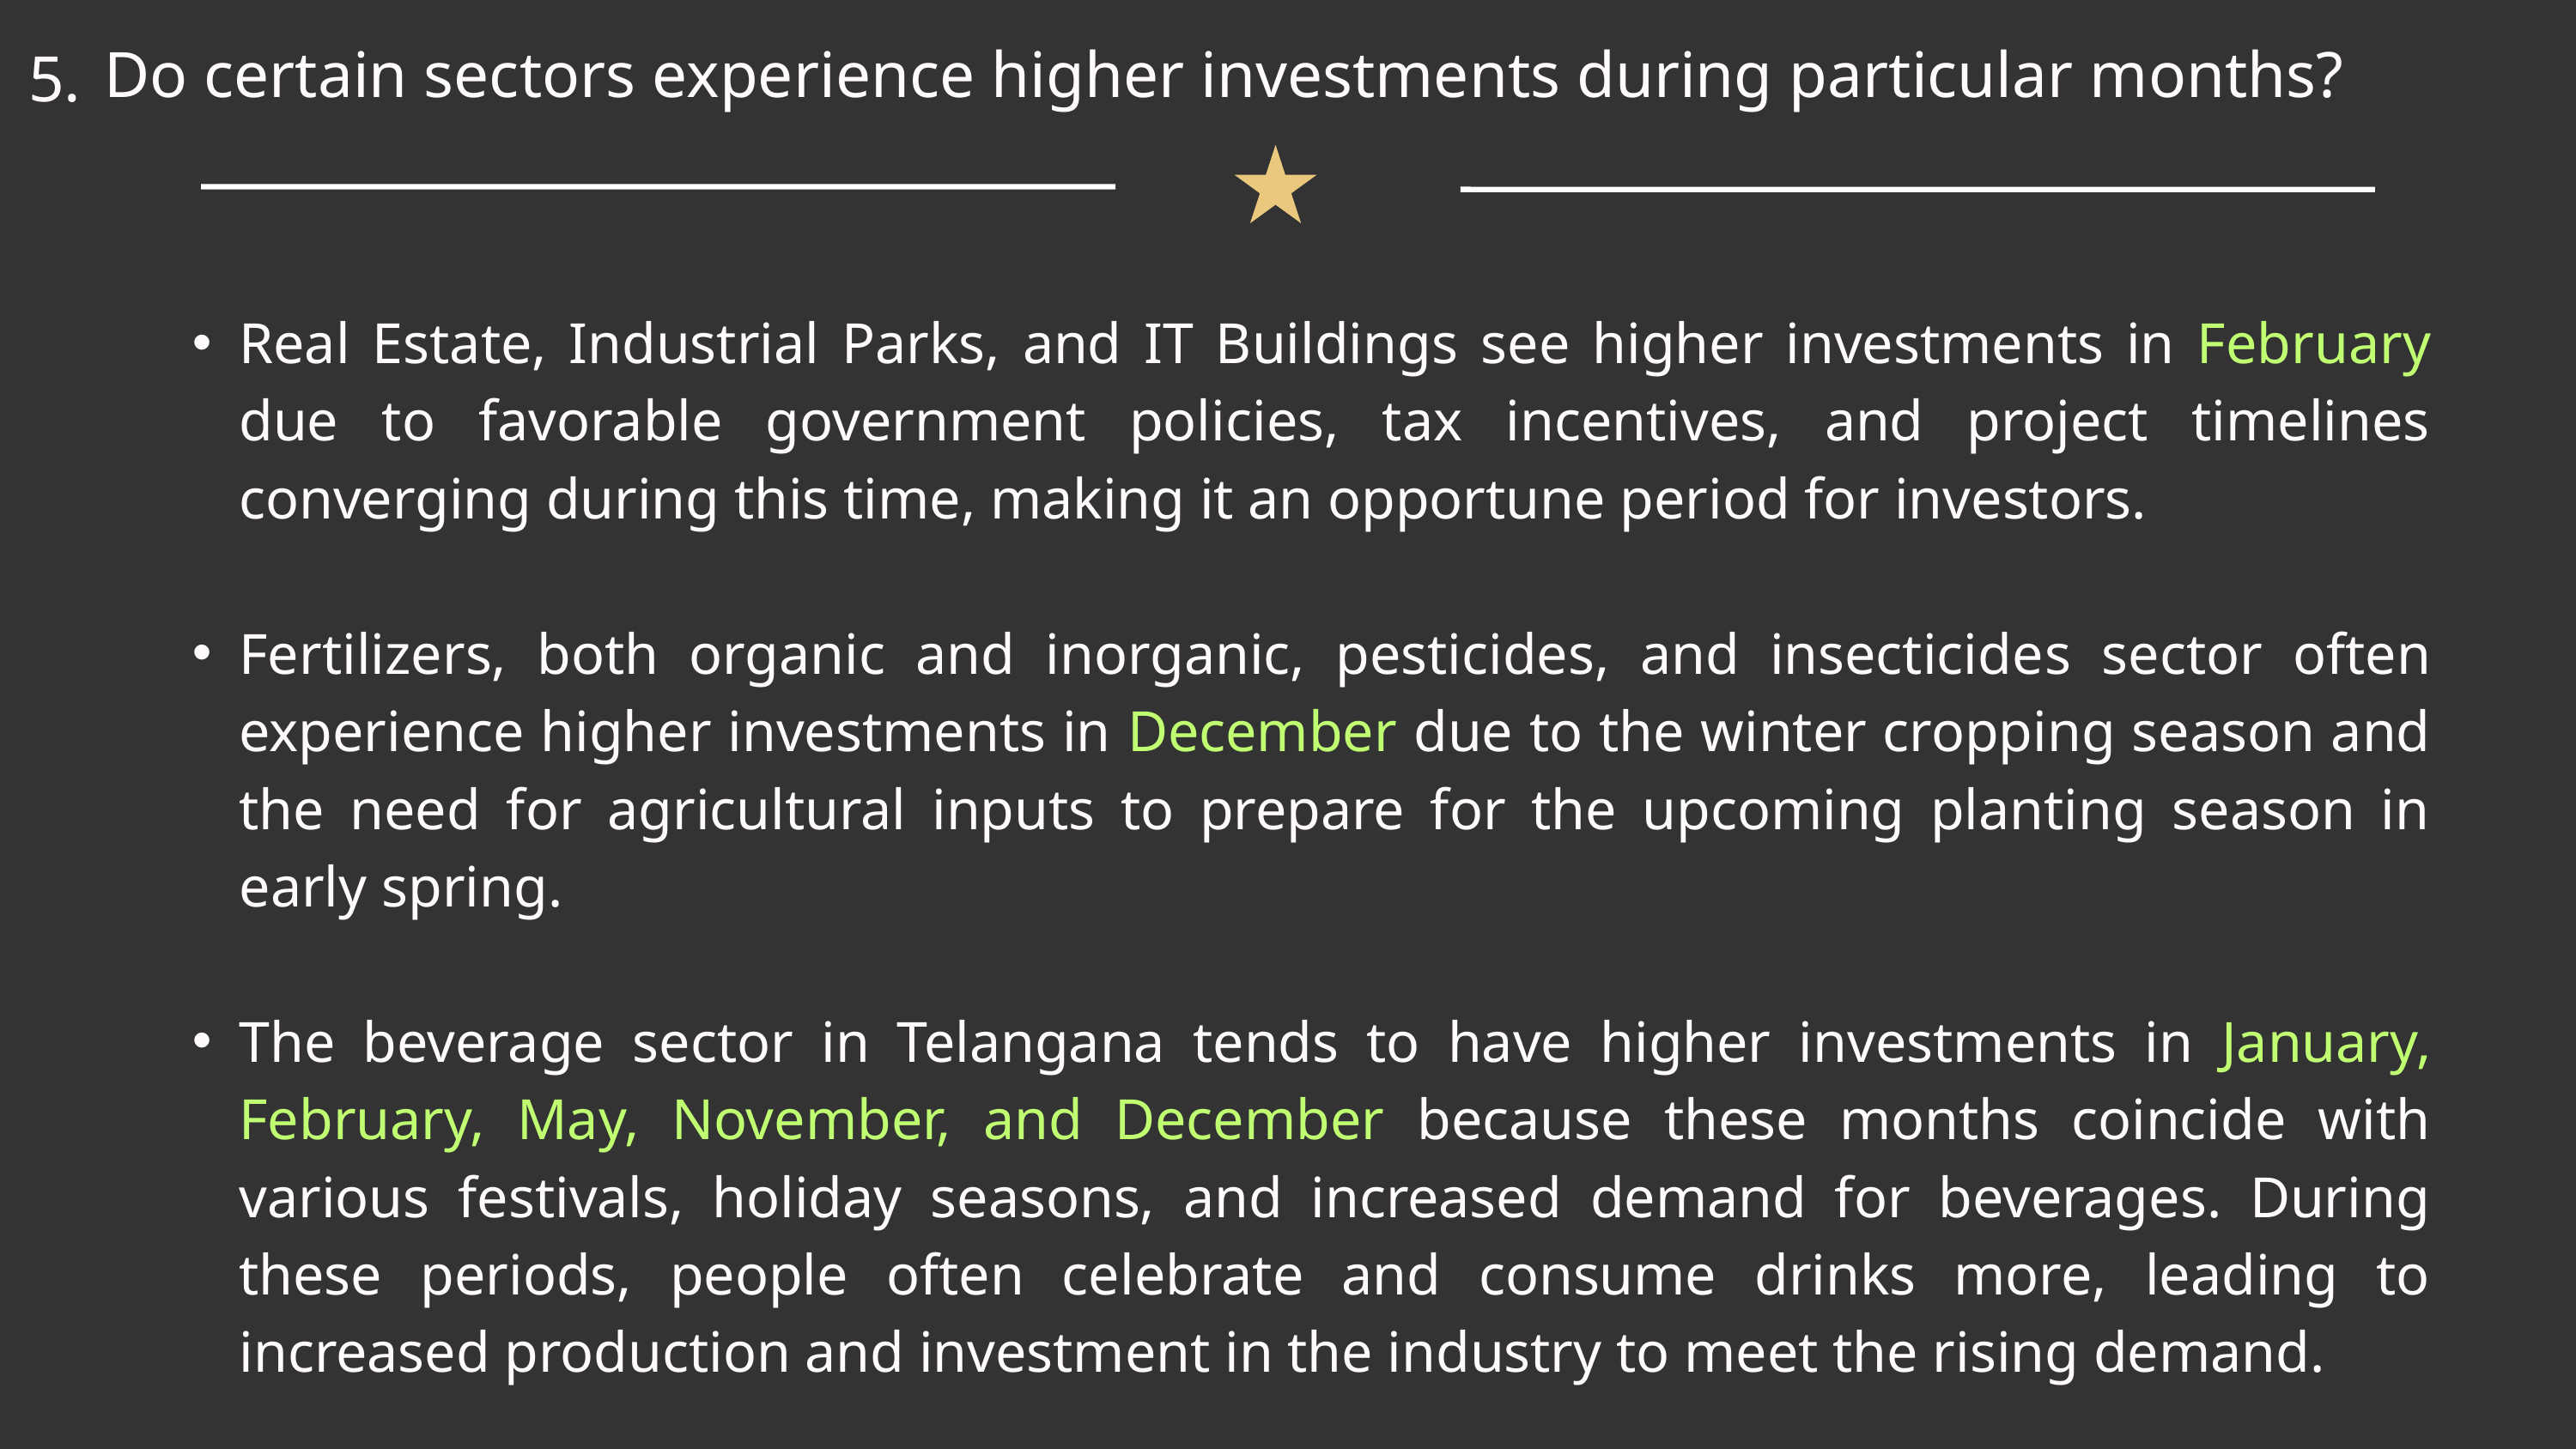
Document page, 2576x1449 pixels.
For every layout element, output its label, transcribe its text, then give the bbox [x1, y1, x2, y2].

text_box Do certain sectors experience higher investments during particular months? [104, 22, 2482, 111]
text_box 5. [27, 26, 82, 114]
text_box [1234, 144, 1317, 224]
text_box Real Estate, Industrial Parks, and IT Buildings see higher investments in February due to favorable government policies, tax incentives, and project timelines converging during this time, making it an opportune period for investors. Fertilizers, both organic and inorganic, pesticides, and insecticides sector often experience higher investments in December due to the winter cropping season and the need for agricultural inputs to prepare for the upcoming planting season in early spring. The beverage sector in Telangana tends to have higher investments in January, February, May, November, and December because these months coincide with various festivals, holiday seasons, and increased demand for beverages. During these periods, people often celebrate and consume drinks more, leading to increased production and investment in the industry to meet the rising demand. [144, 297, 2432, 1384]
